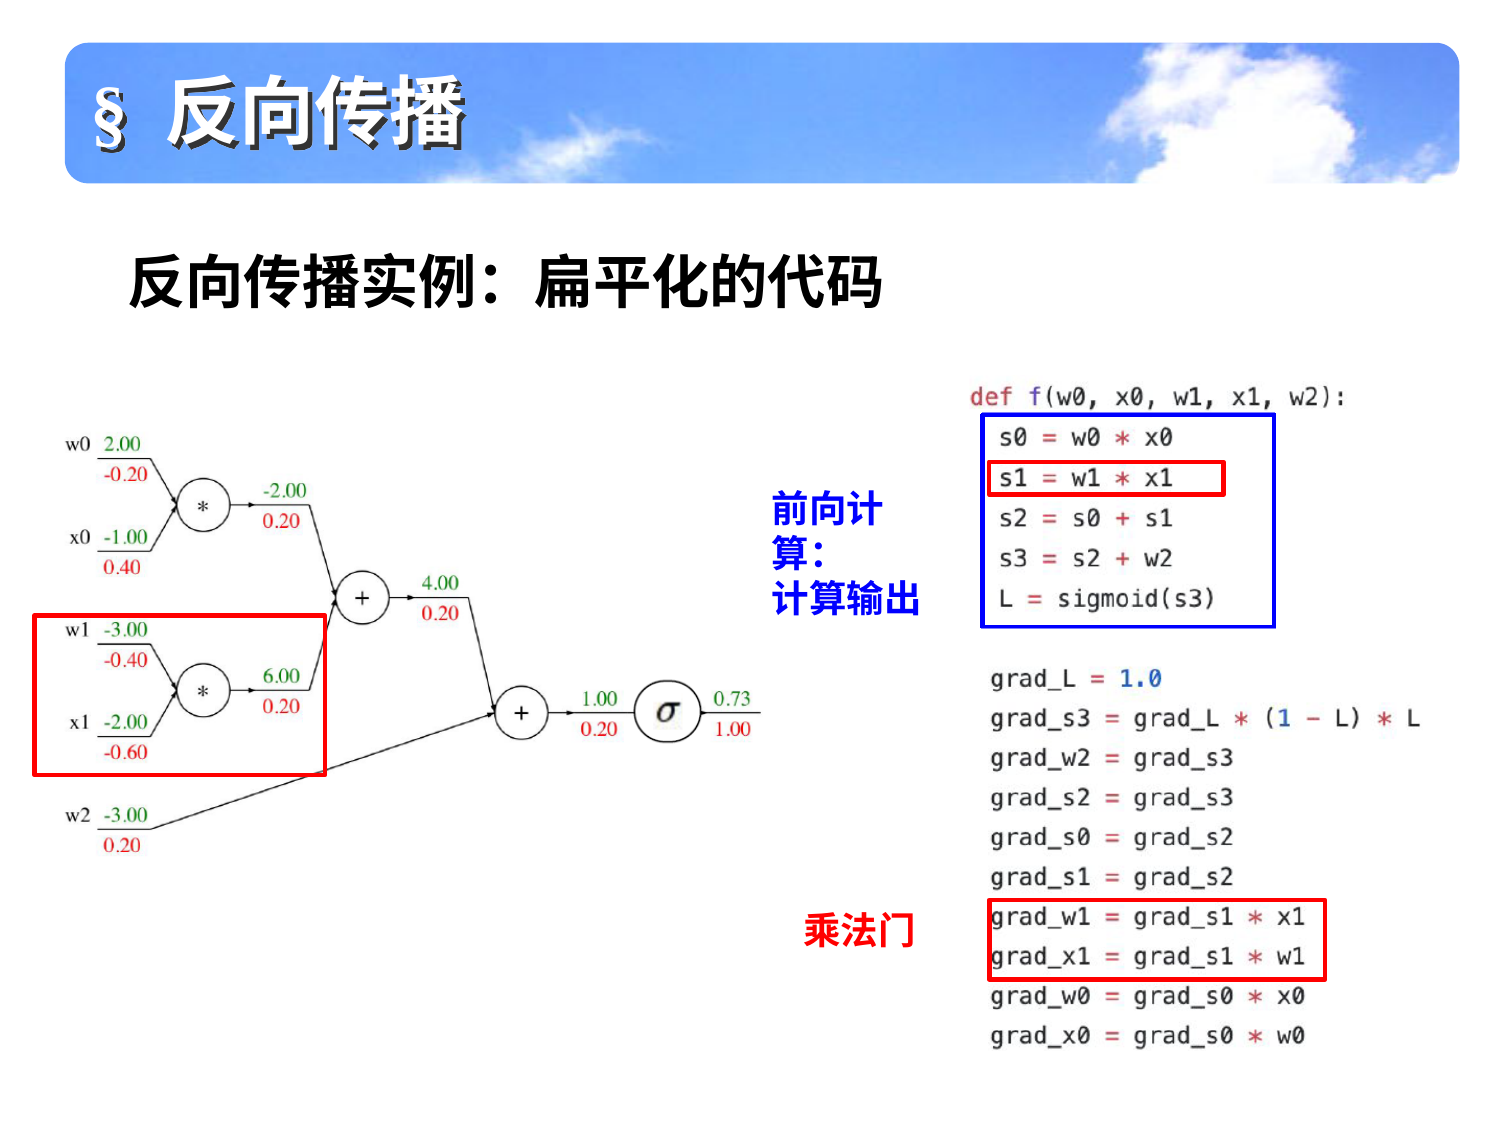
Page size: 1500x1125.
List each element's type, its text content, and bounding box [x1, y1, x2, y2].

text_box 反向传播实例：扁平化的代码 [112, 237, 1150, 323]
text_box 前向计算： 计算输出 [775, 478, 941, 628]
picture [64, 42, 1460, 184]
text_box [33, 614, 40, 776]
picture [949, 374, 1466, 638]
picture [986, 659, 1423, 1052]
picture [49, 411, 765, 876]
text_box § 反向传播 [74, 49, 1288, 168]
text_box 乘法门 [788, 899, 980, 960]
